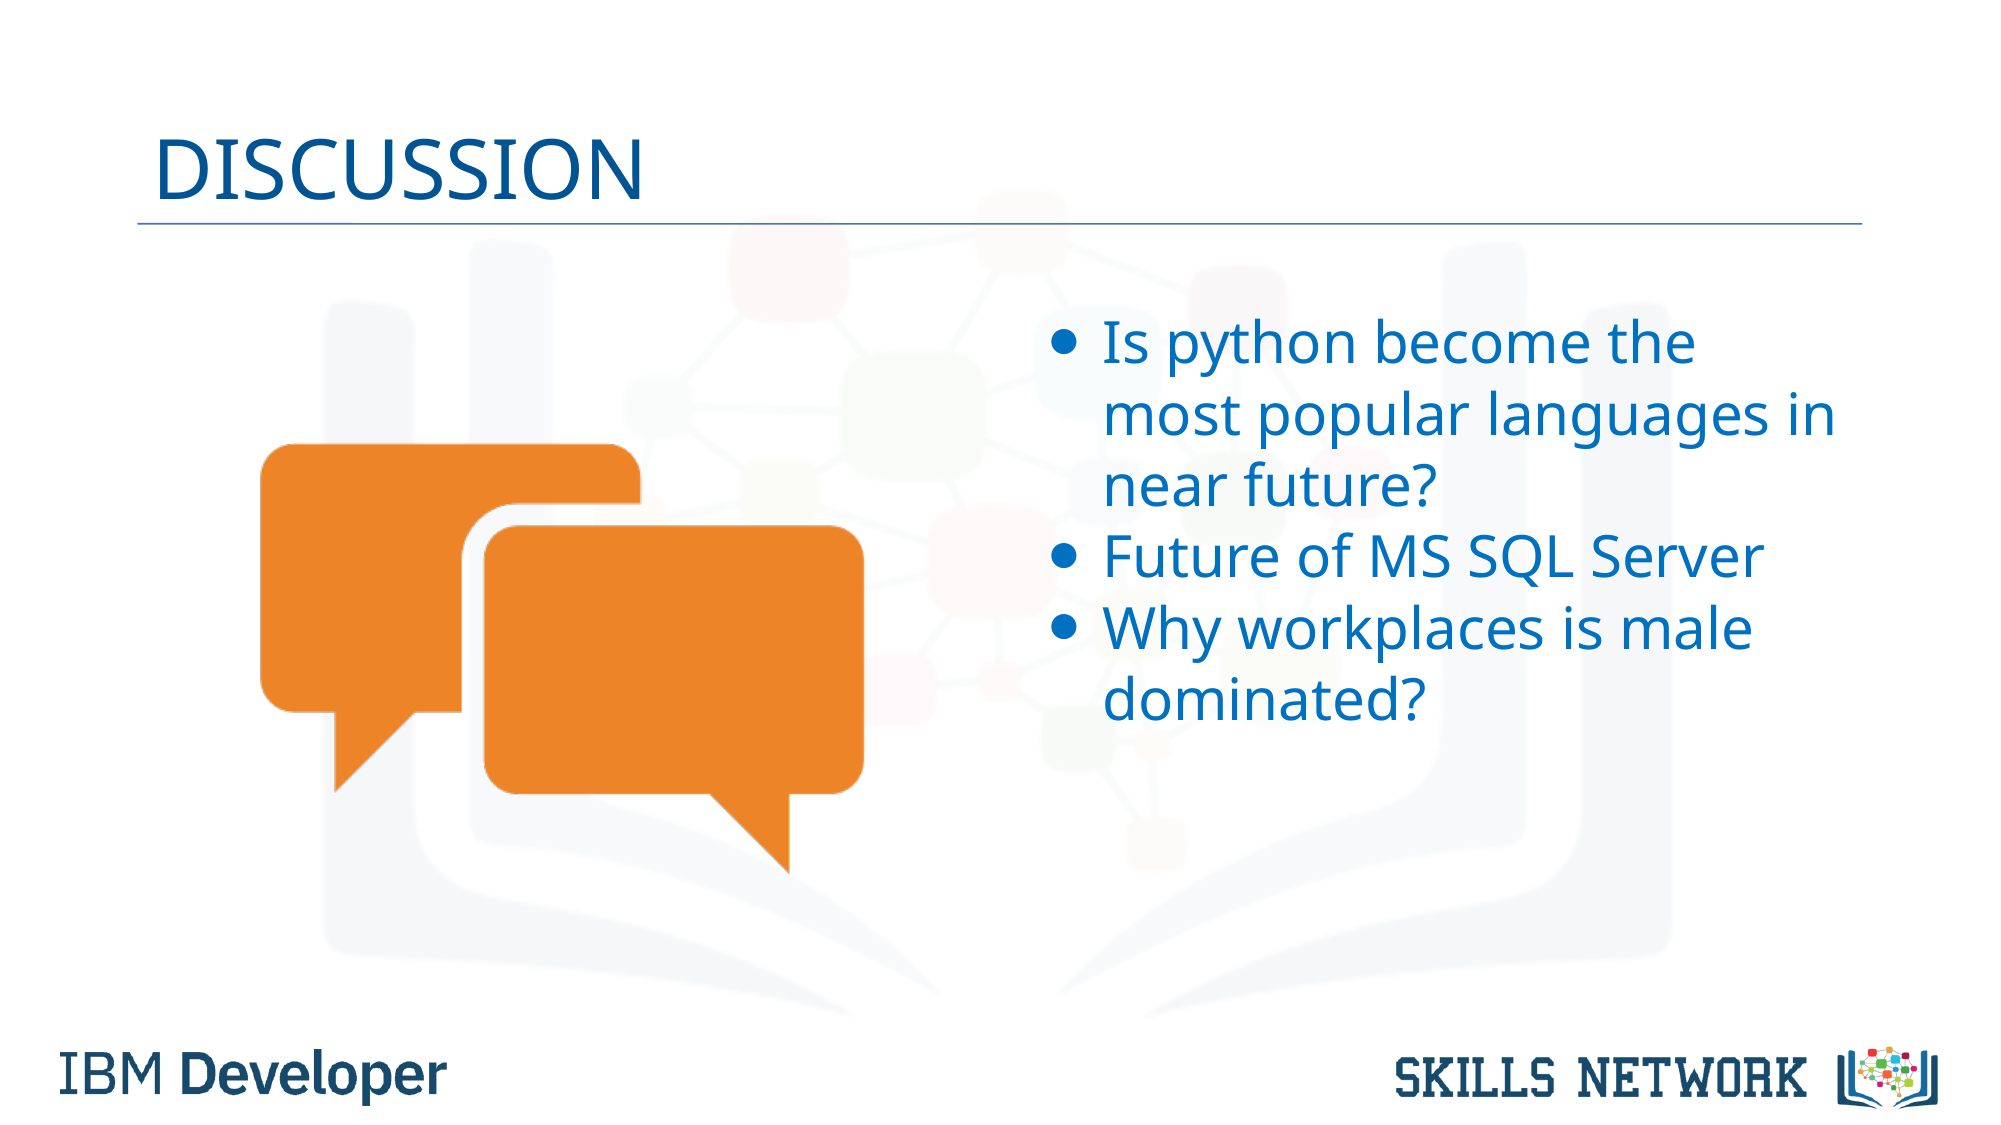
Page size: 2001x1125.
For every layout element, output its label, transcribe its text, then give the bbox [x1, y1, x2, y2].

picture [55, 1045, 459, 1108]
title DISCUSSION [137, 59, 1863, 278]
picture [1390, 1045, 1945, 1111]
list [205, 299, 920, 1014]
list Is python become the most popular languages in near future? Future of MS SQL Server Why workplaces is male dominated? [1012, 299, 1863, 1014]
